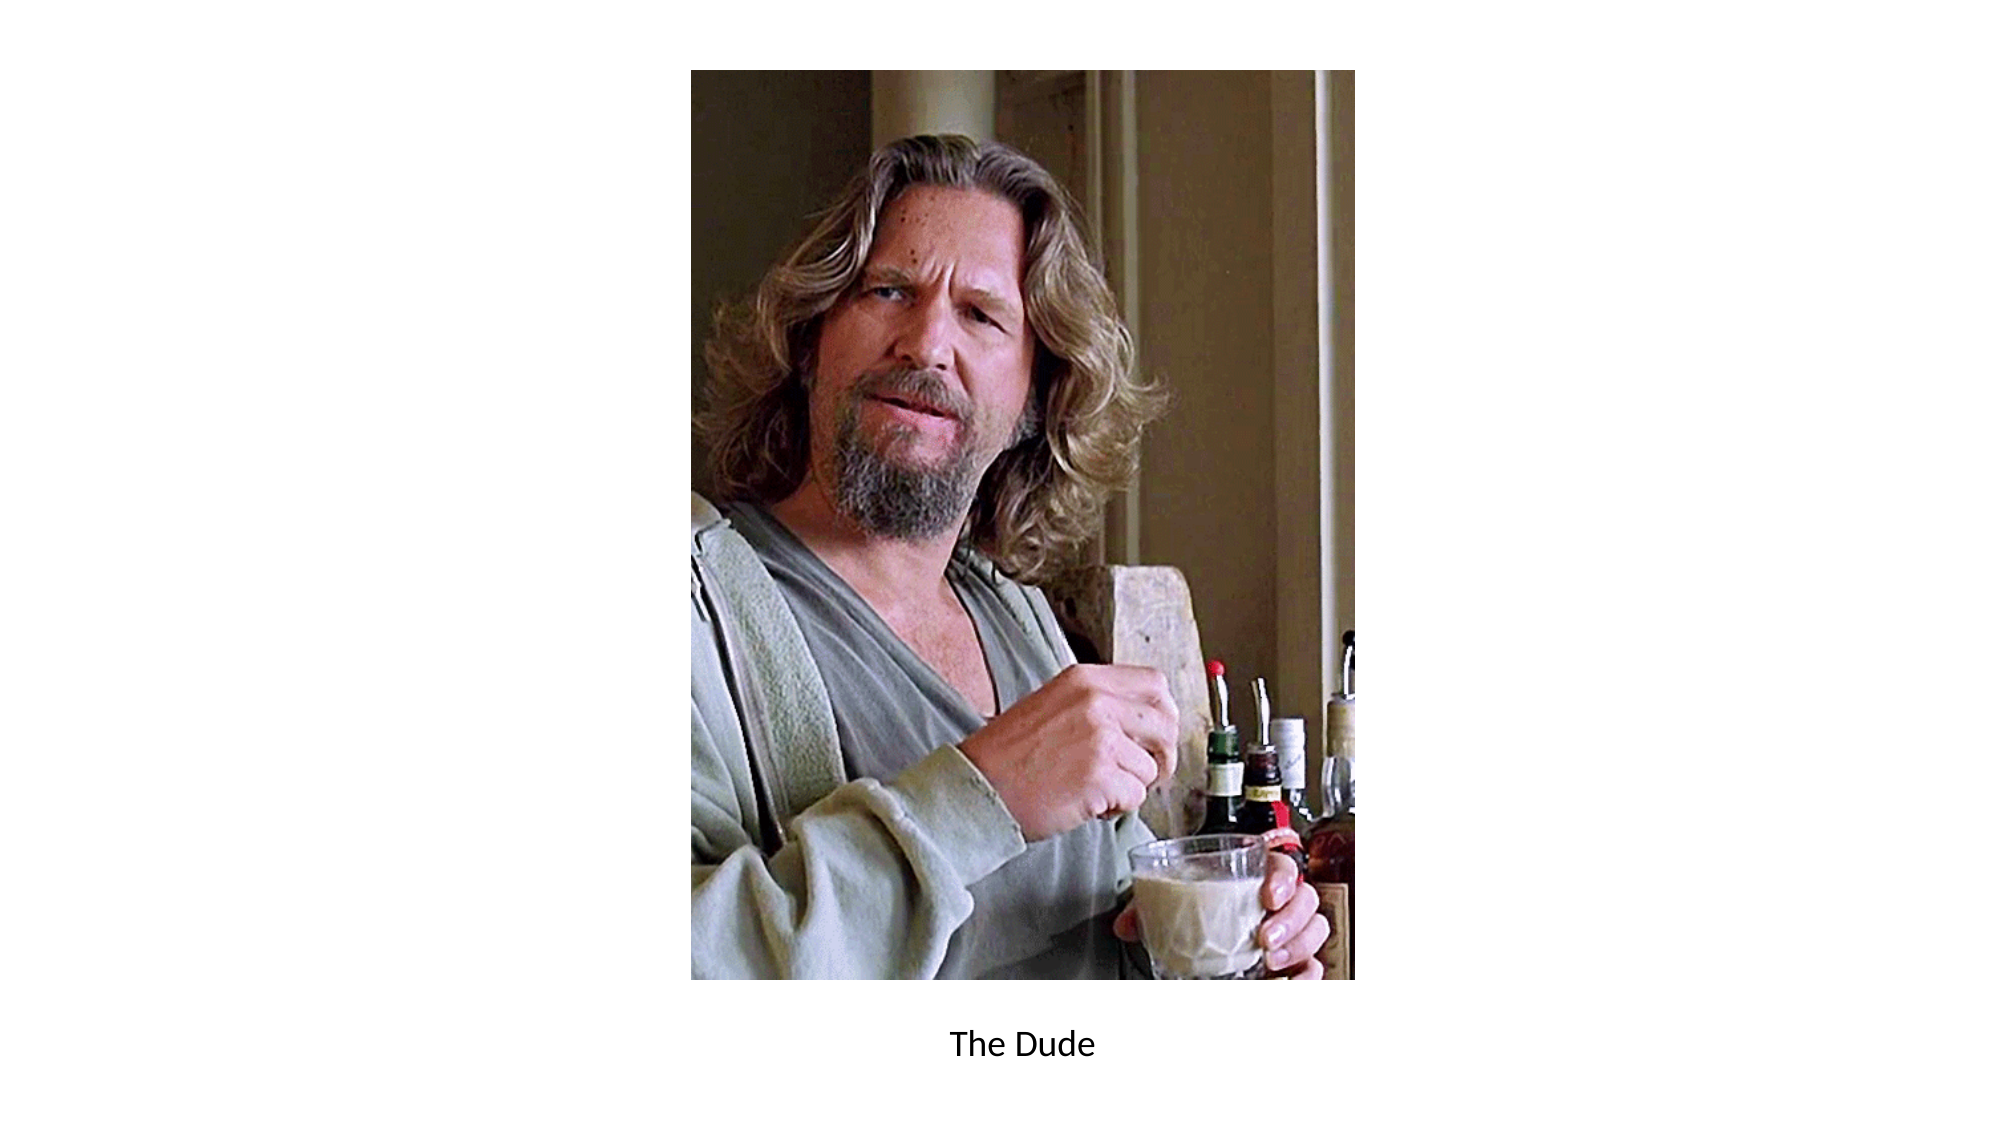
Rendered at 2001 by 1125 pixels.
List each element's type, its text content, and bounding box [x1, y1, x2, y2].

text_box The Dude [934, 1011, 1111, 1072]
picture [691, 70, 1355, 980]
